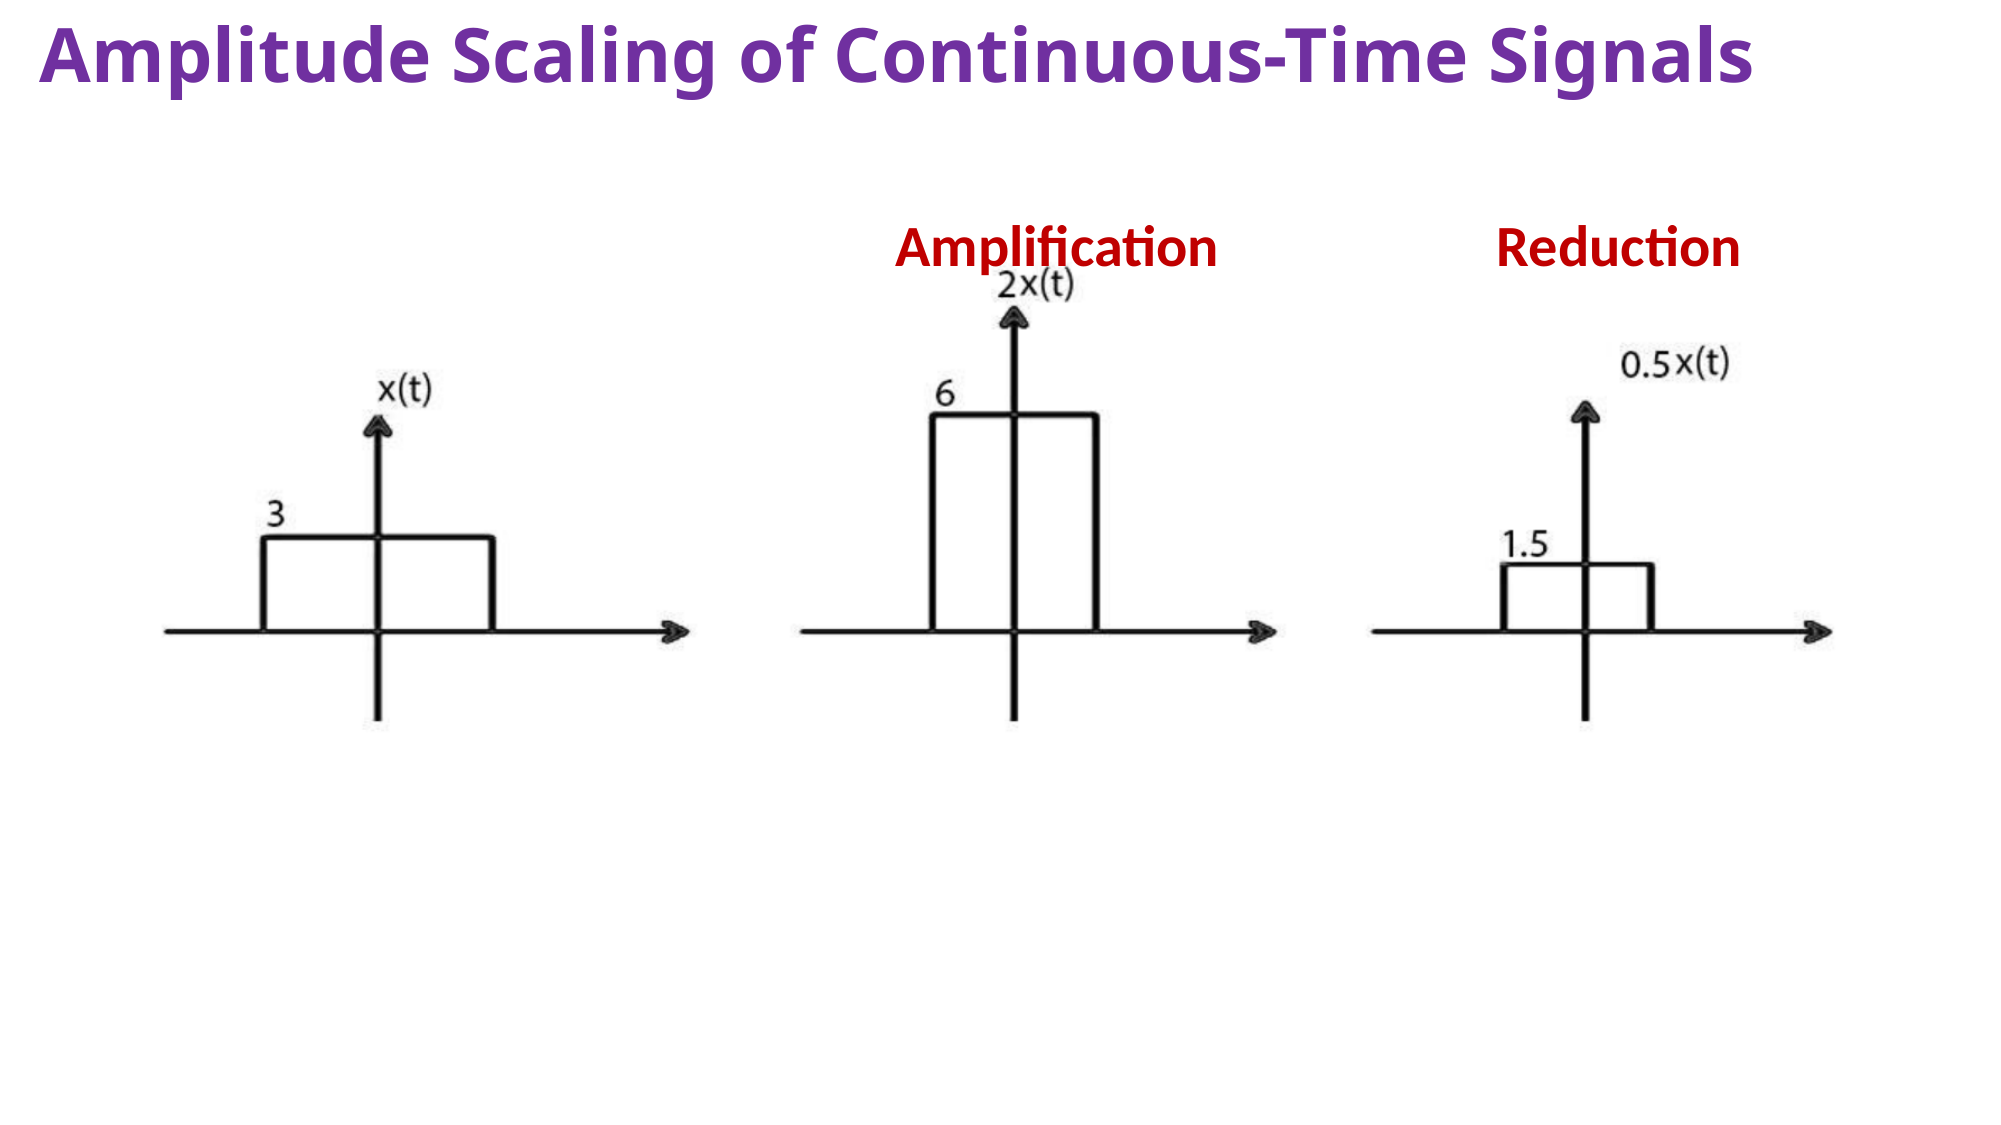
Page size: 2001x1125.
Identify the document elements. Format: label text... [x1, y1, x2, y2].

title Amplitude Scaling of Continuous-Time Signals [24, 41, 1812, 165]
text_box Amplification Reduction [880, 200, 1882, 356]
picture [35, 260, 1851, 758]
